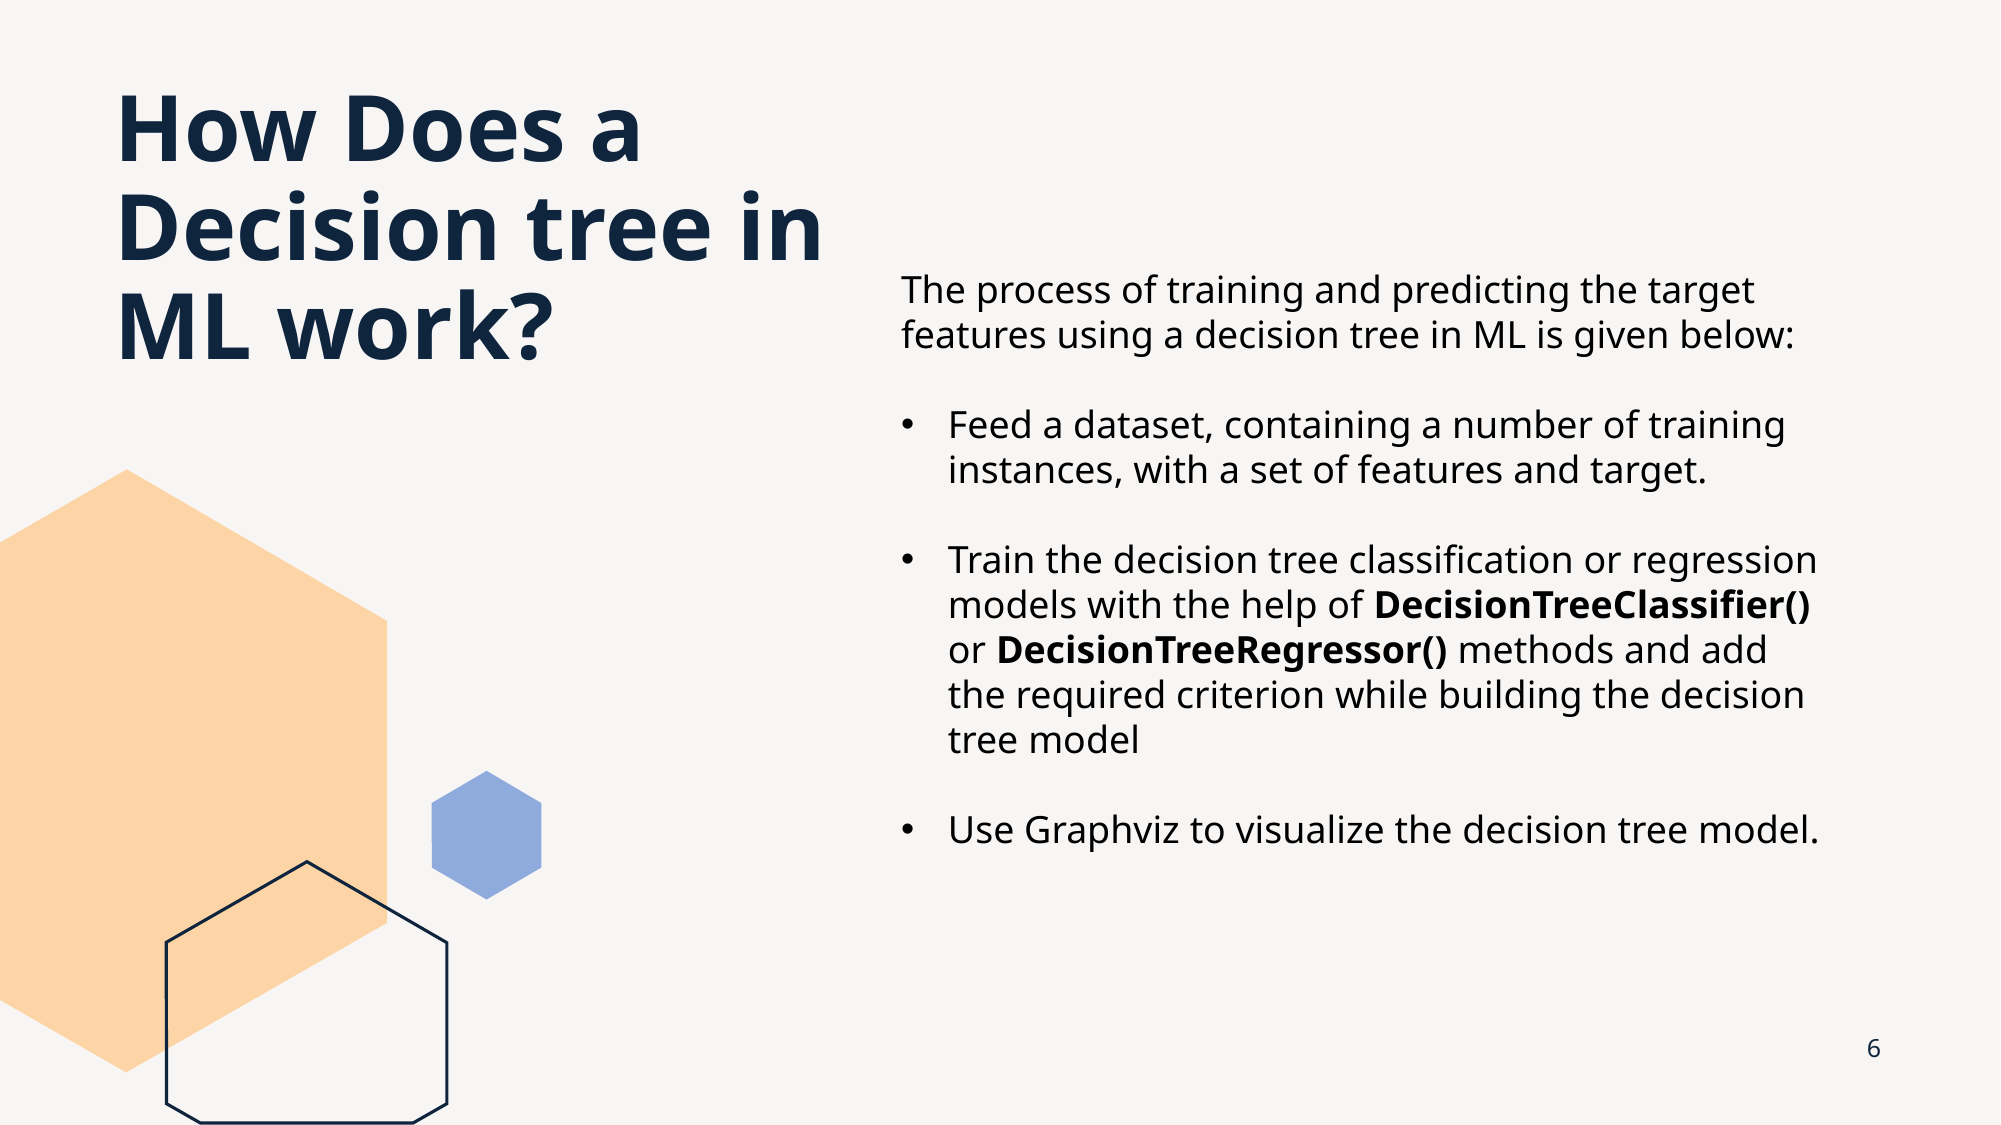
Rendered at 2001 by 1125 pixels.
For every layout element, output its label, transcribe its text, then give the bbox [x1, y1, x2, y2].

title How Does a Decision tree in ML work? [99, 75, 950, 444]
slide_number 6 [1836, 1020, 1912, 1080]
text_box The process of training and predicting the target features using a decision tree in ML is given below: Feed a dataset, containing a number of training instances, with a set of features and target. Train the decision tree classification or regression models with the help of DecisionTreeClassifier() or DecisionTreeRegressor() methods and add the required criterion while building the decision tree model Use Graphviz to visualize the decision tree model. [886, 259, 1837, 859]
